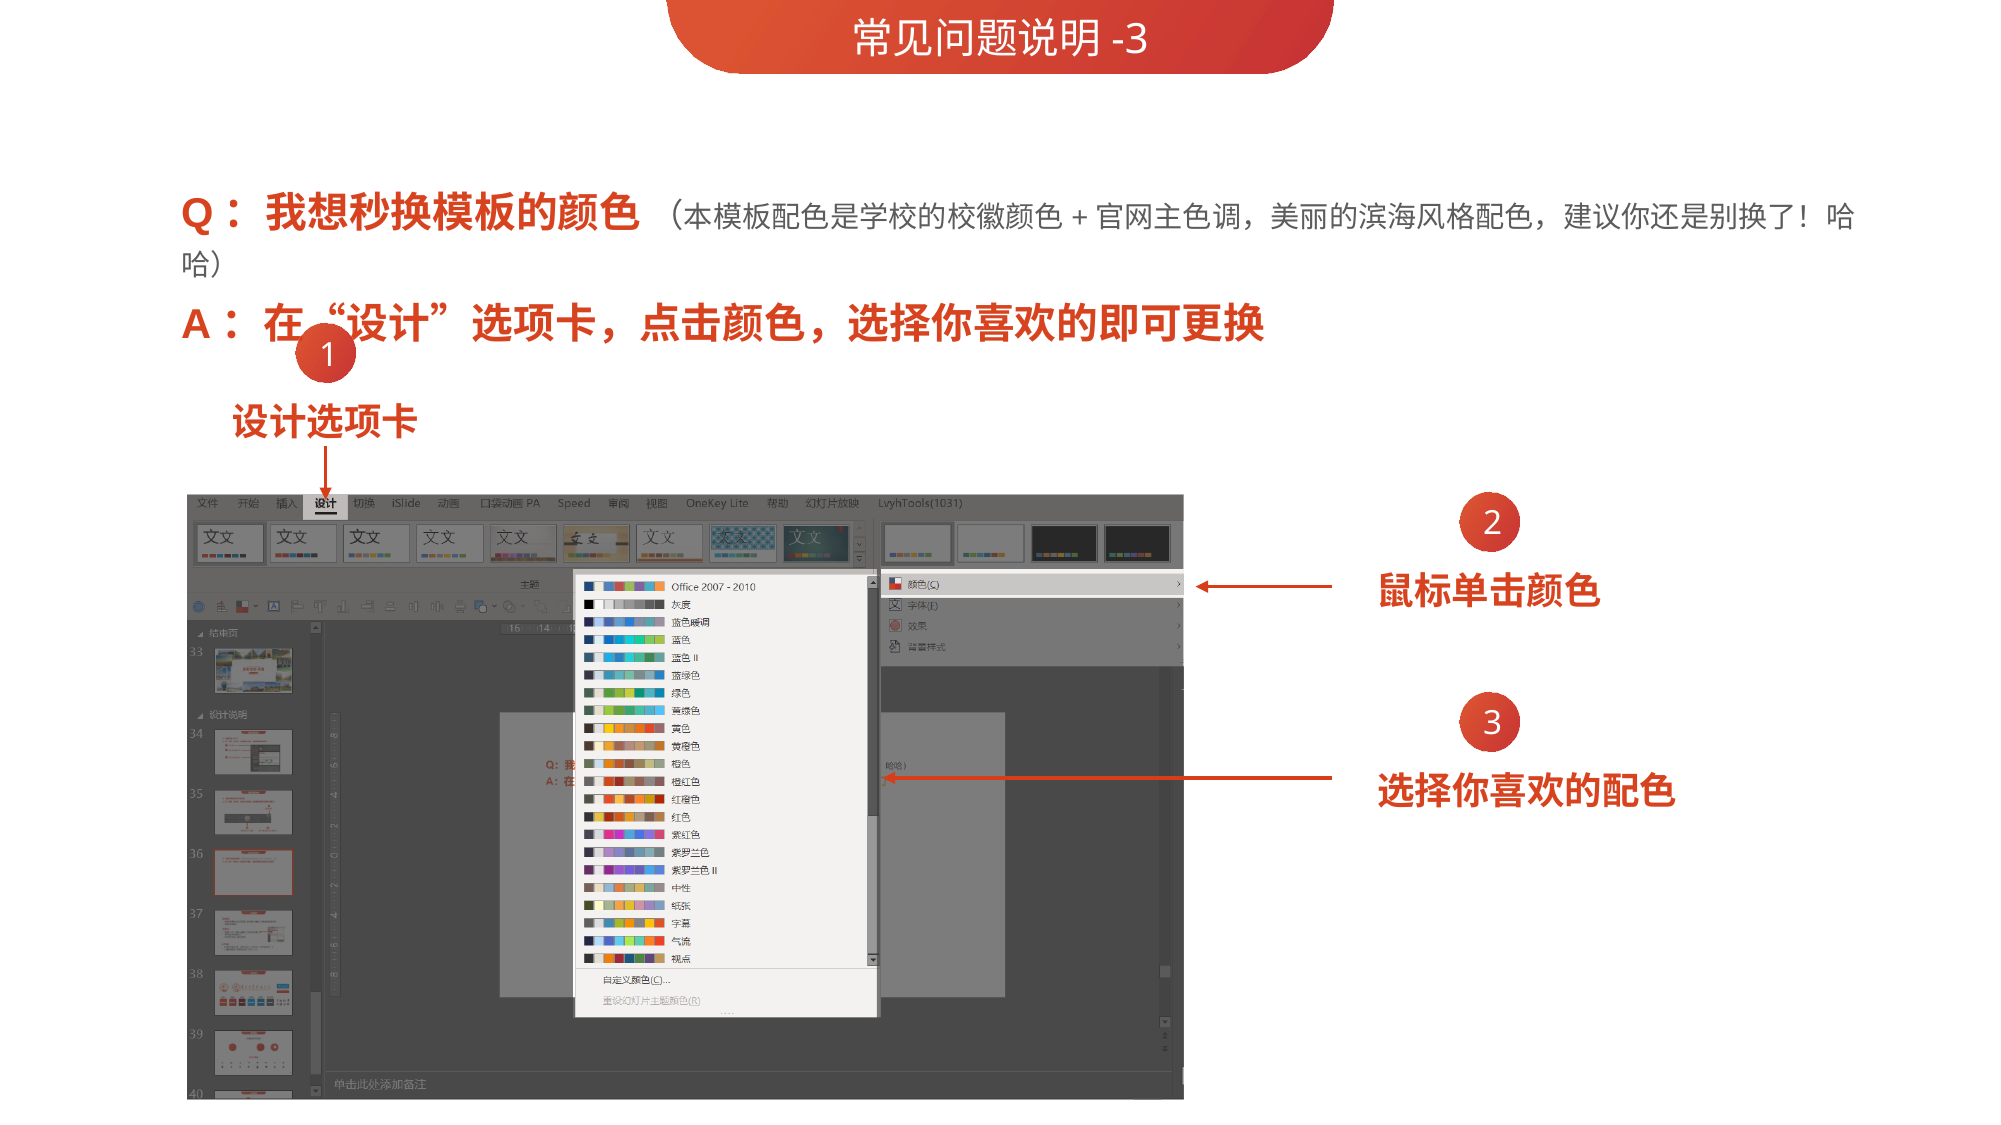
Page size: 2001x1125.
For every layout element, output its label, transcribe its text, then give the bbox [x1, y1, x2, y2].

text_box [1360, 491, 1619, 615]
text_box [665, 0, 1335, 76]
text_box Q：我想秒换模板的颜色 （本模板配色是学校的校徽颜色+官网主色调，美丽的滨海风格配色，建议你还是别换了！哈哈） A：在“设计”选项卡，点击颜色，选择你喜欢的即可更换 [166, 163, 1906, 354]
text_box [215, 322, 436, 446]
text_box 3 [1458, 690, 1521, 745]
text_box 选择你喜欢的配色 [1362, 745, 1693, 819]
picture [186, 494, 1184, 1100]
text_box 常见问题说明-3 [792, 4, 1208, 69]
